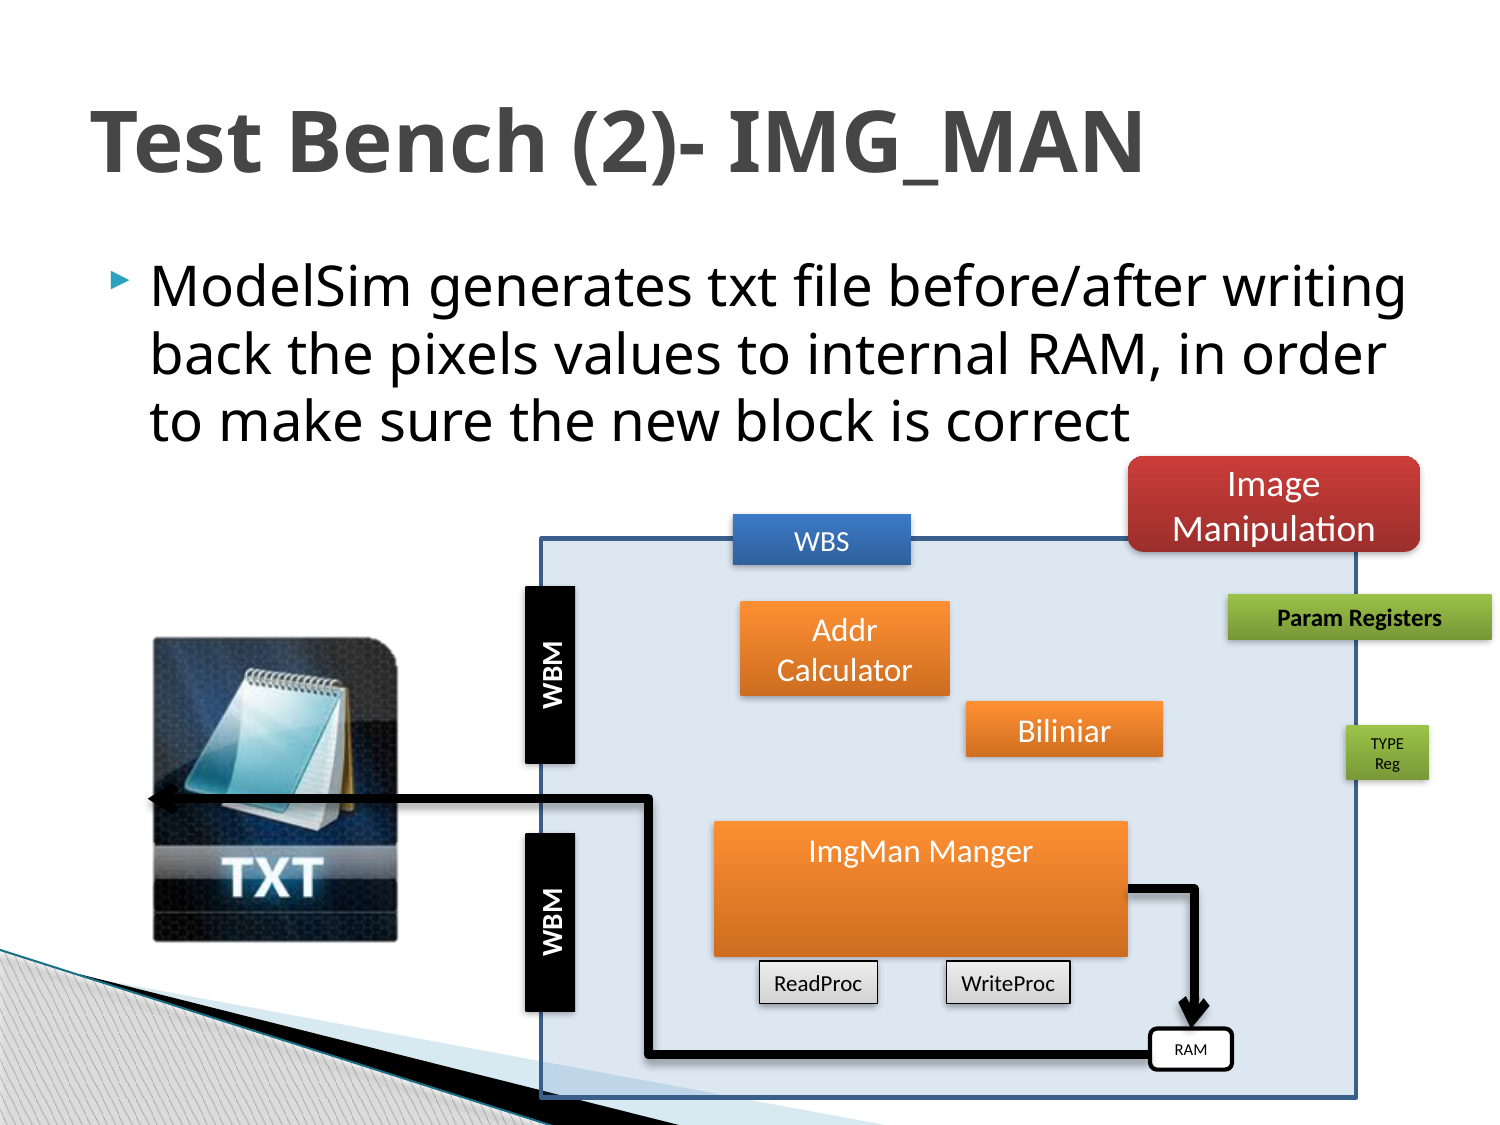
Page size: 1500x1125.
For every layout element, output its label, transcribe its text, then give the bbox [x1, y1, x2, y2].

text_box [147, 798, 1151, 1056]
picture [123, 633, 444, 953]
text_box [525, 455, 1492, 1098]
title Test Bench (2)- IMG_MAN [75, 45, 1425, 233]
list ModelSim generates txt file before/after writing back the pixels values to internal RAM, in order to make sure the new block is correct [75, 243, 1425, 986]
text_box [1156, 901, 1192, 1029]
